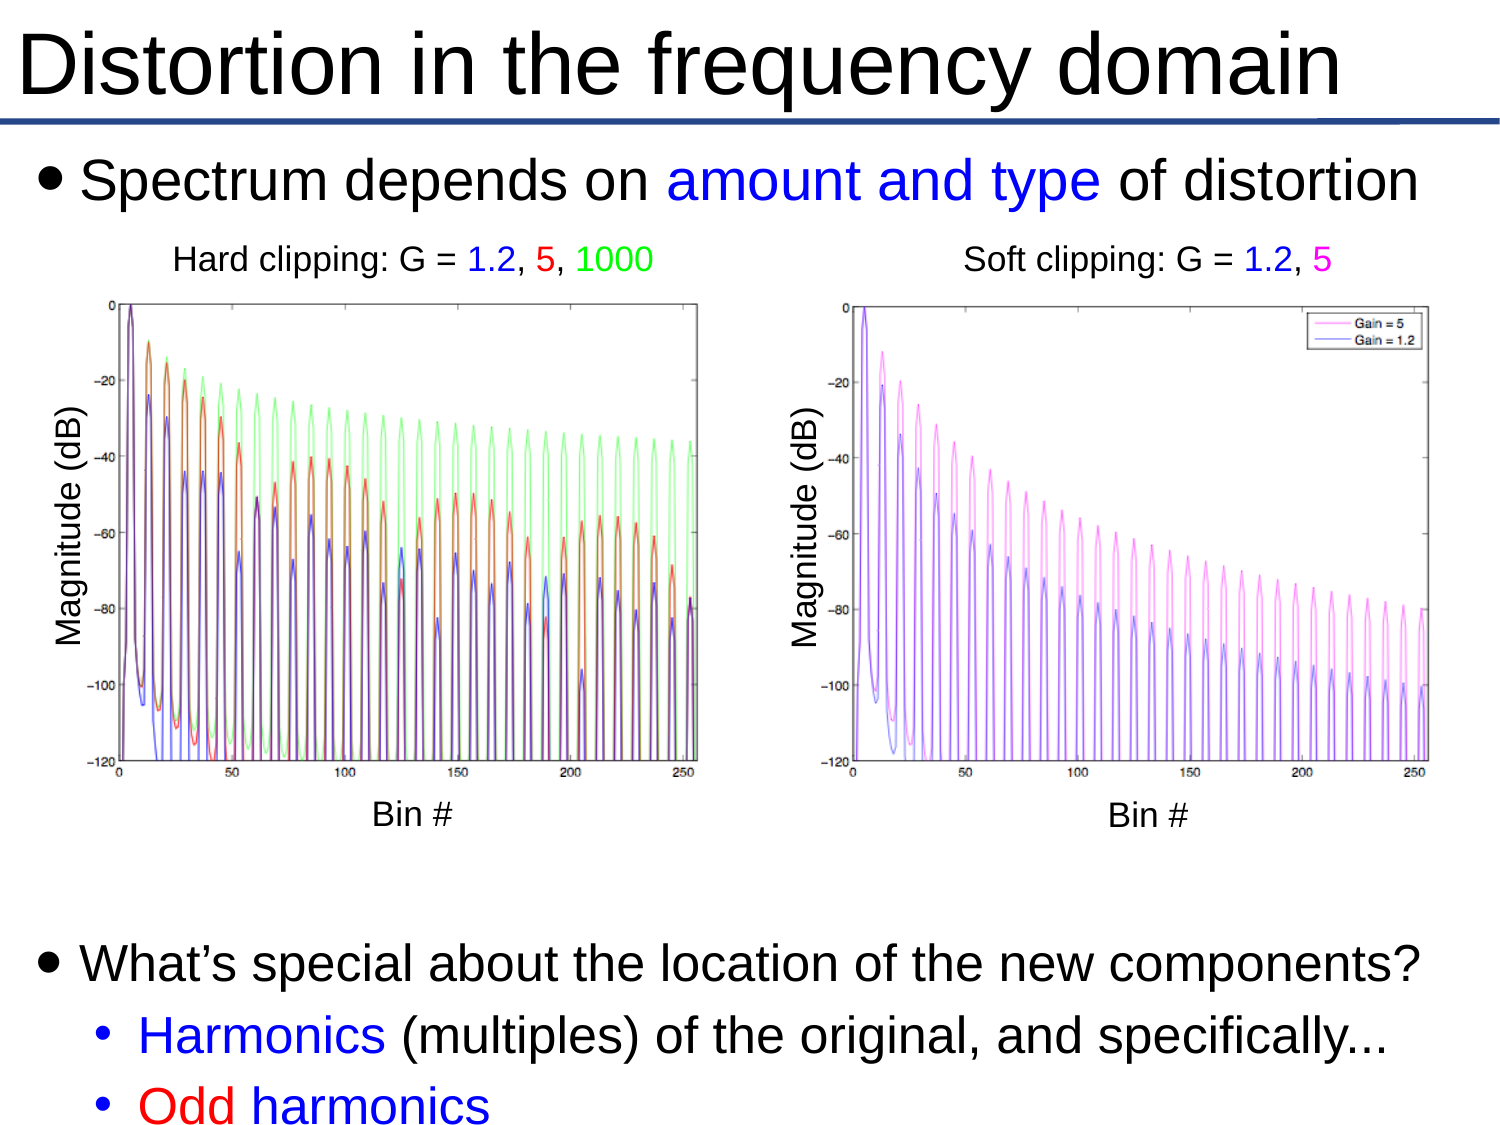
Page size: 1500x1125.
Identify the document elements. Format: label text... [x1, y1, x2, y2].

text_box Magnitude (dB) [44, 405, 81, 648]
text_box Magnitude (dB) [780, 406, 815, 650]
picture [86, 292, 702, 777]
text_box Bin # [1107, 792, 1189, 836]
text_box Bin # [371, 790, 453, 834]
picture [820, 292, 1437, 777]
list Spectrum depends on amount and type of distortion What’s special about the location of the new components? Harmonics (multiples) of the original, and specifically... Odd harmonics [0, 135, 1479, 1123]
text_box Soft clipping: G = 1.2, 5 [963, 235, 1333, 279]
text_box Hard clipping: G = 1.2, 5, 1000 [172, 235, 655, 279]
title Distortion in the frequency domain [9, 5, 1489, 114]
